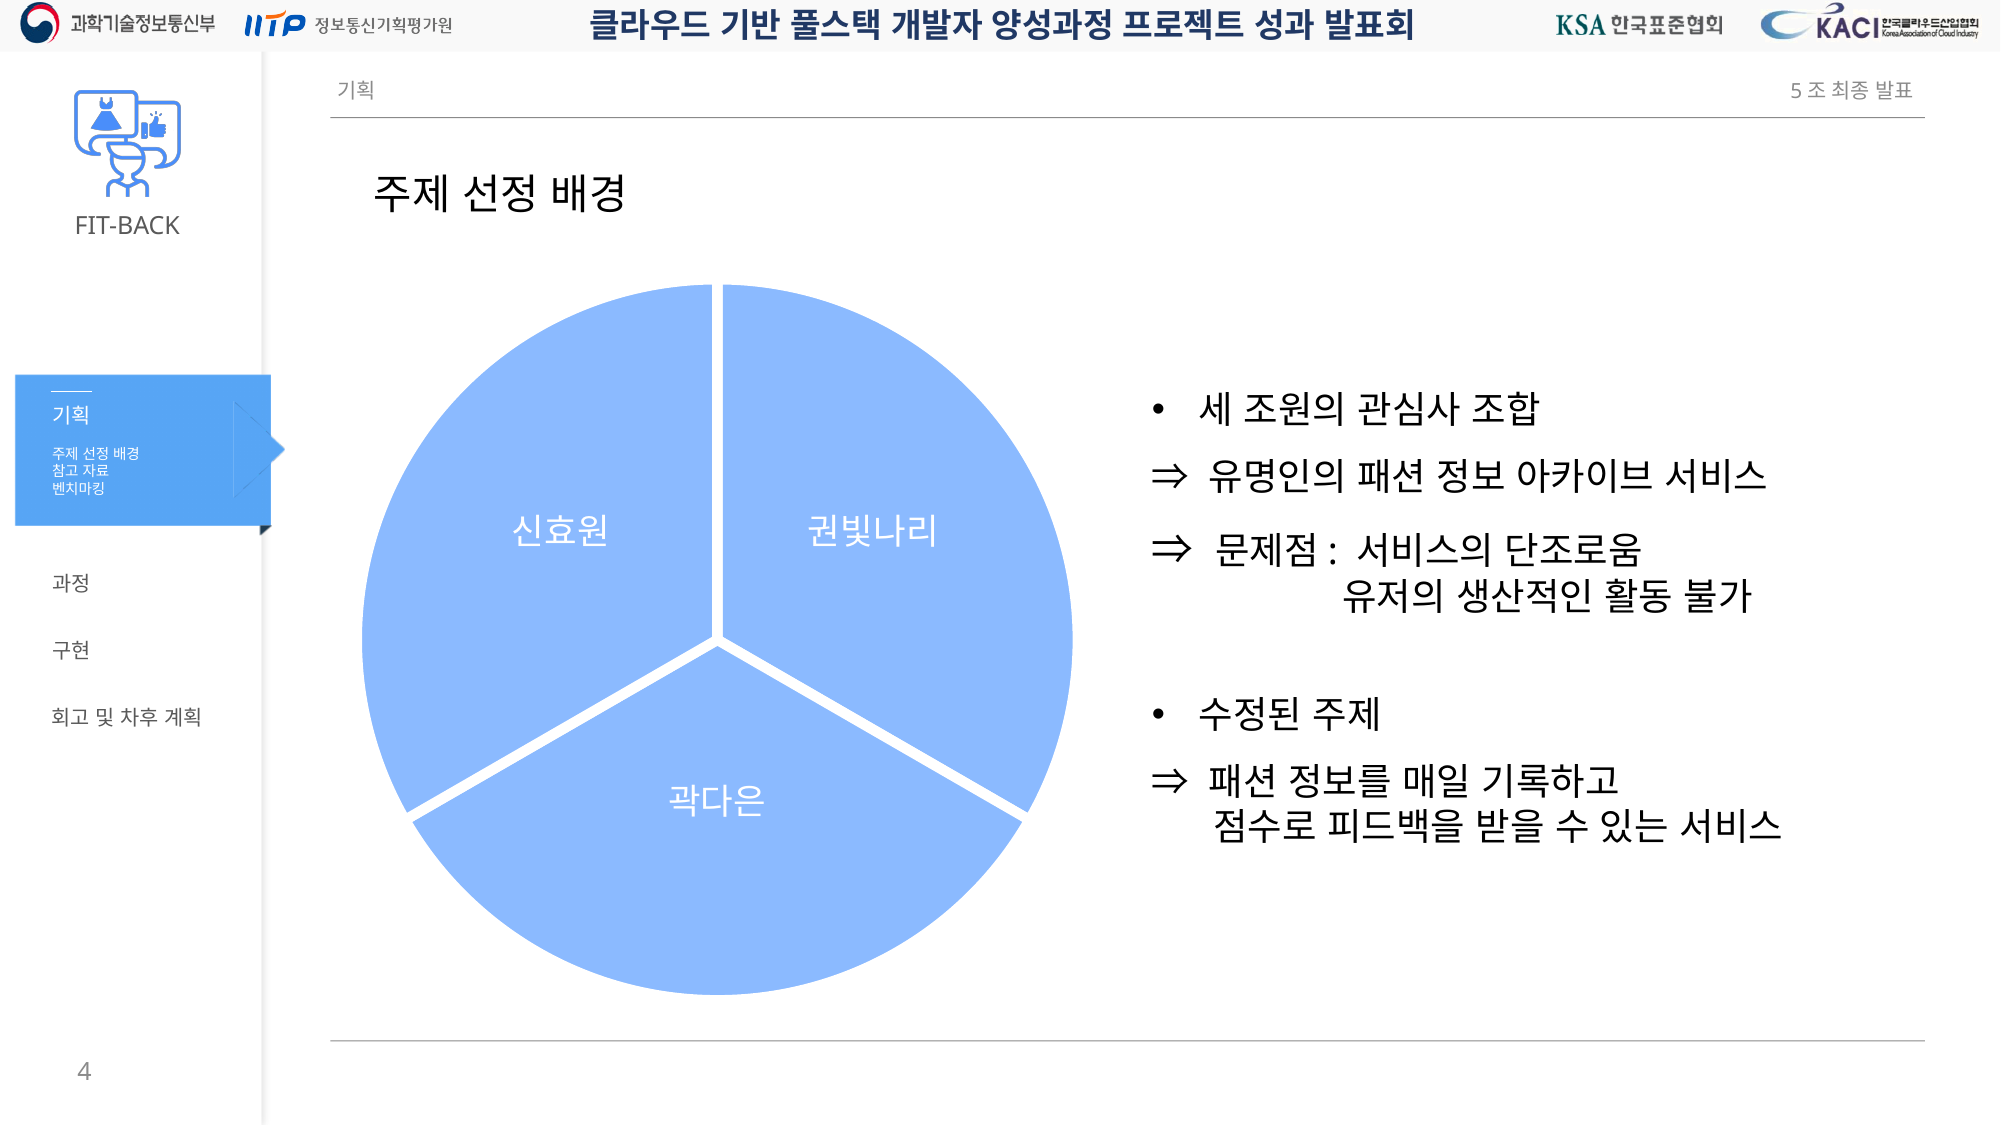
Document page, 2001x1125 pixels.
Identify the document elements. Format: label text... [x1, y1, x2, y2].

slide_number 4 [62, 1042, 513, 1103]
picture [243, 6, 453, 39]
chart [287, 264, 1148, 1016]
text_box 세 조원의 관심사 조합 ⇒ 유명인의 패션 정보 아카이브 서비스 ⇒ 문제점: 서비스의 단조로움 유저의 생산적인 활동 불가 수정된 주제 ⇒ 패션 정보를 매일 기록하고 점수로 피드백을 받을 수 있는 서비스 [1148, 355, 1809, 906]
picture [0, 52, 395, 1125]
picture [1556, 14, 1722, 35]
picture [18, 1, 228, 45]
picture [1759, 1, 1982, 43]
text_box 주제 선정 배경 [358, 160, 643, 226]
